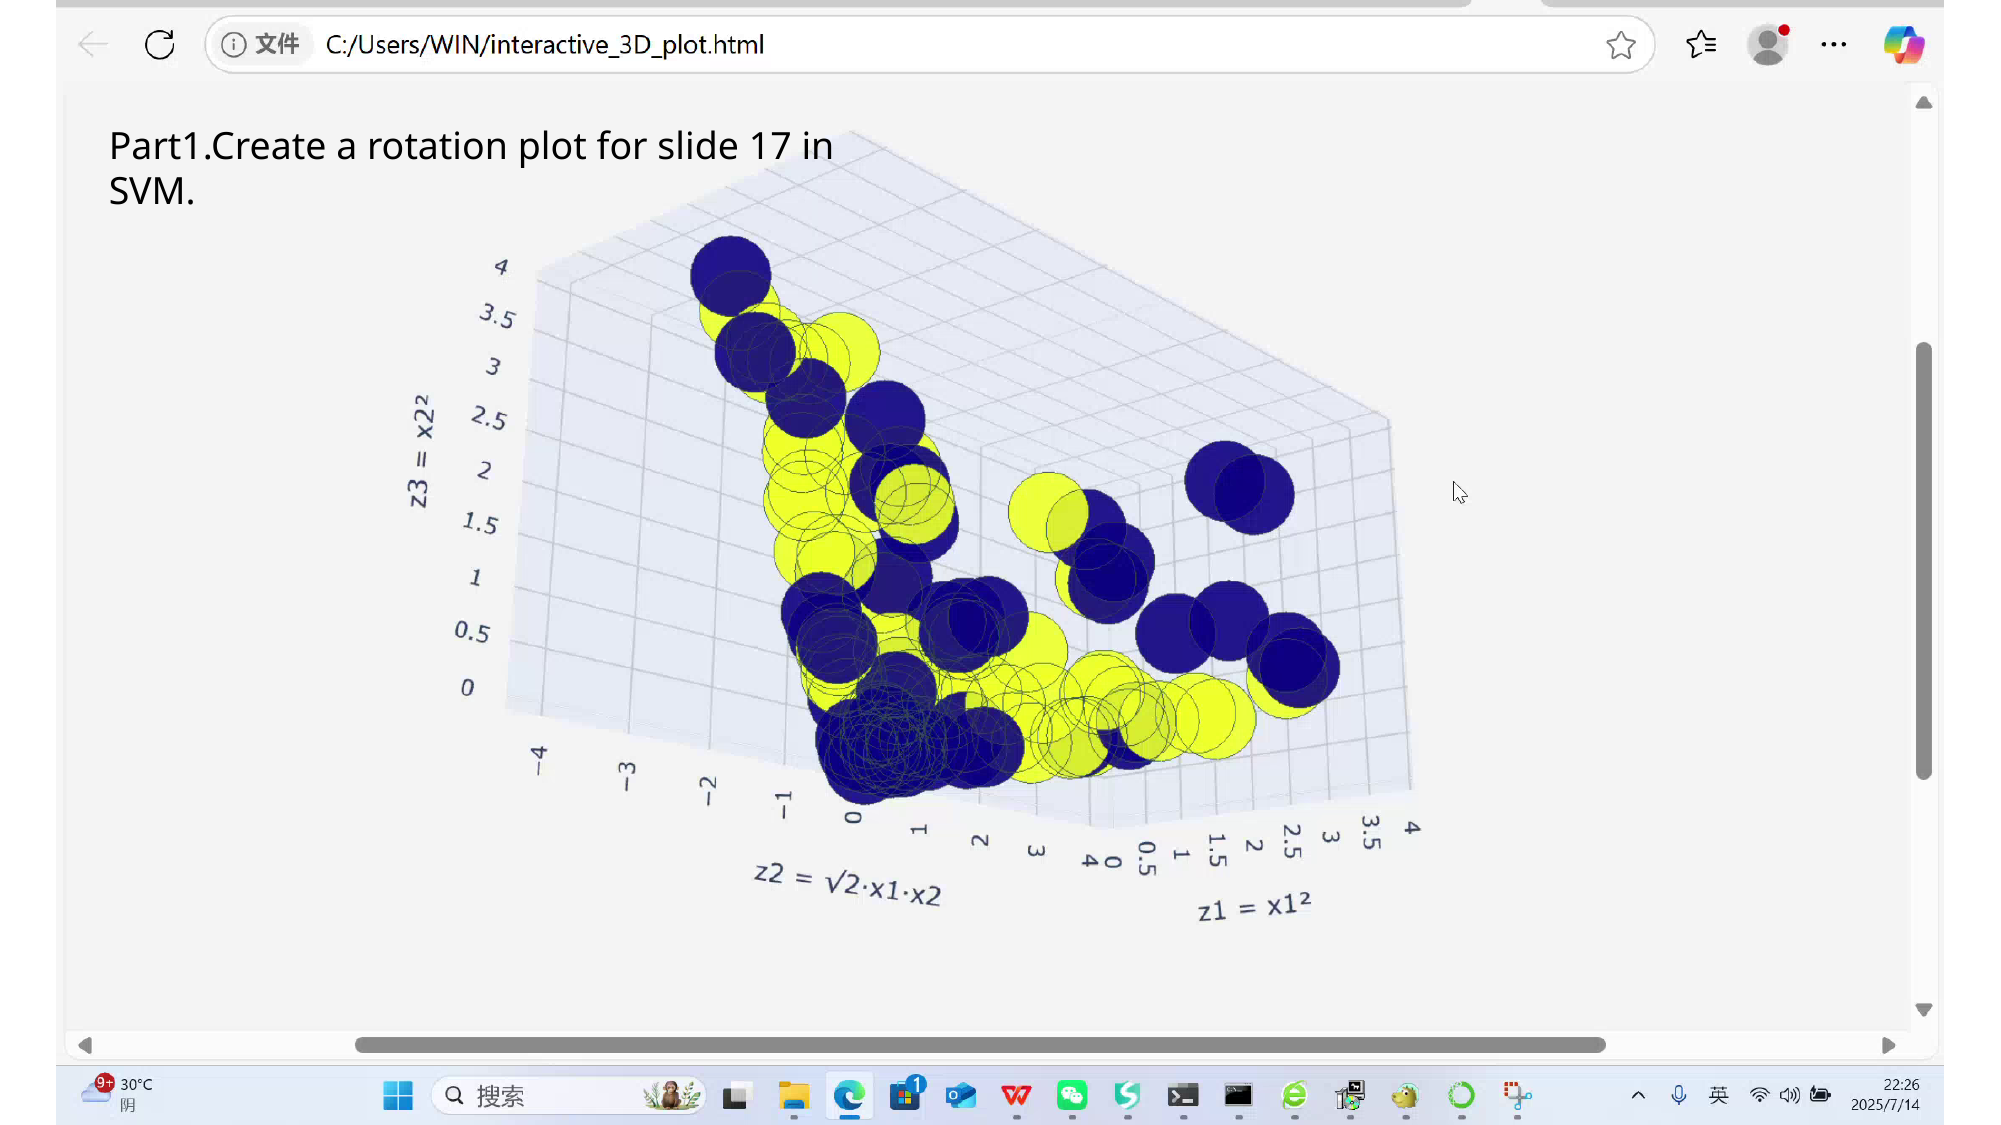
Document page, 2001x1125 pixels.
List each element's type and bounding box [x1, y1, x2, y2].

text_box [54, 0, 1945, 1125]
